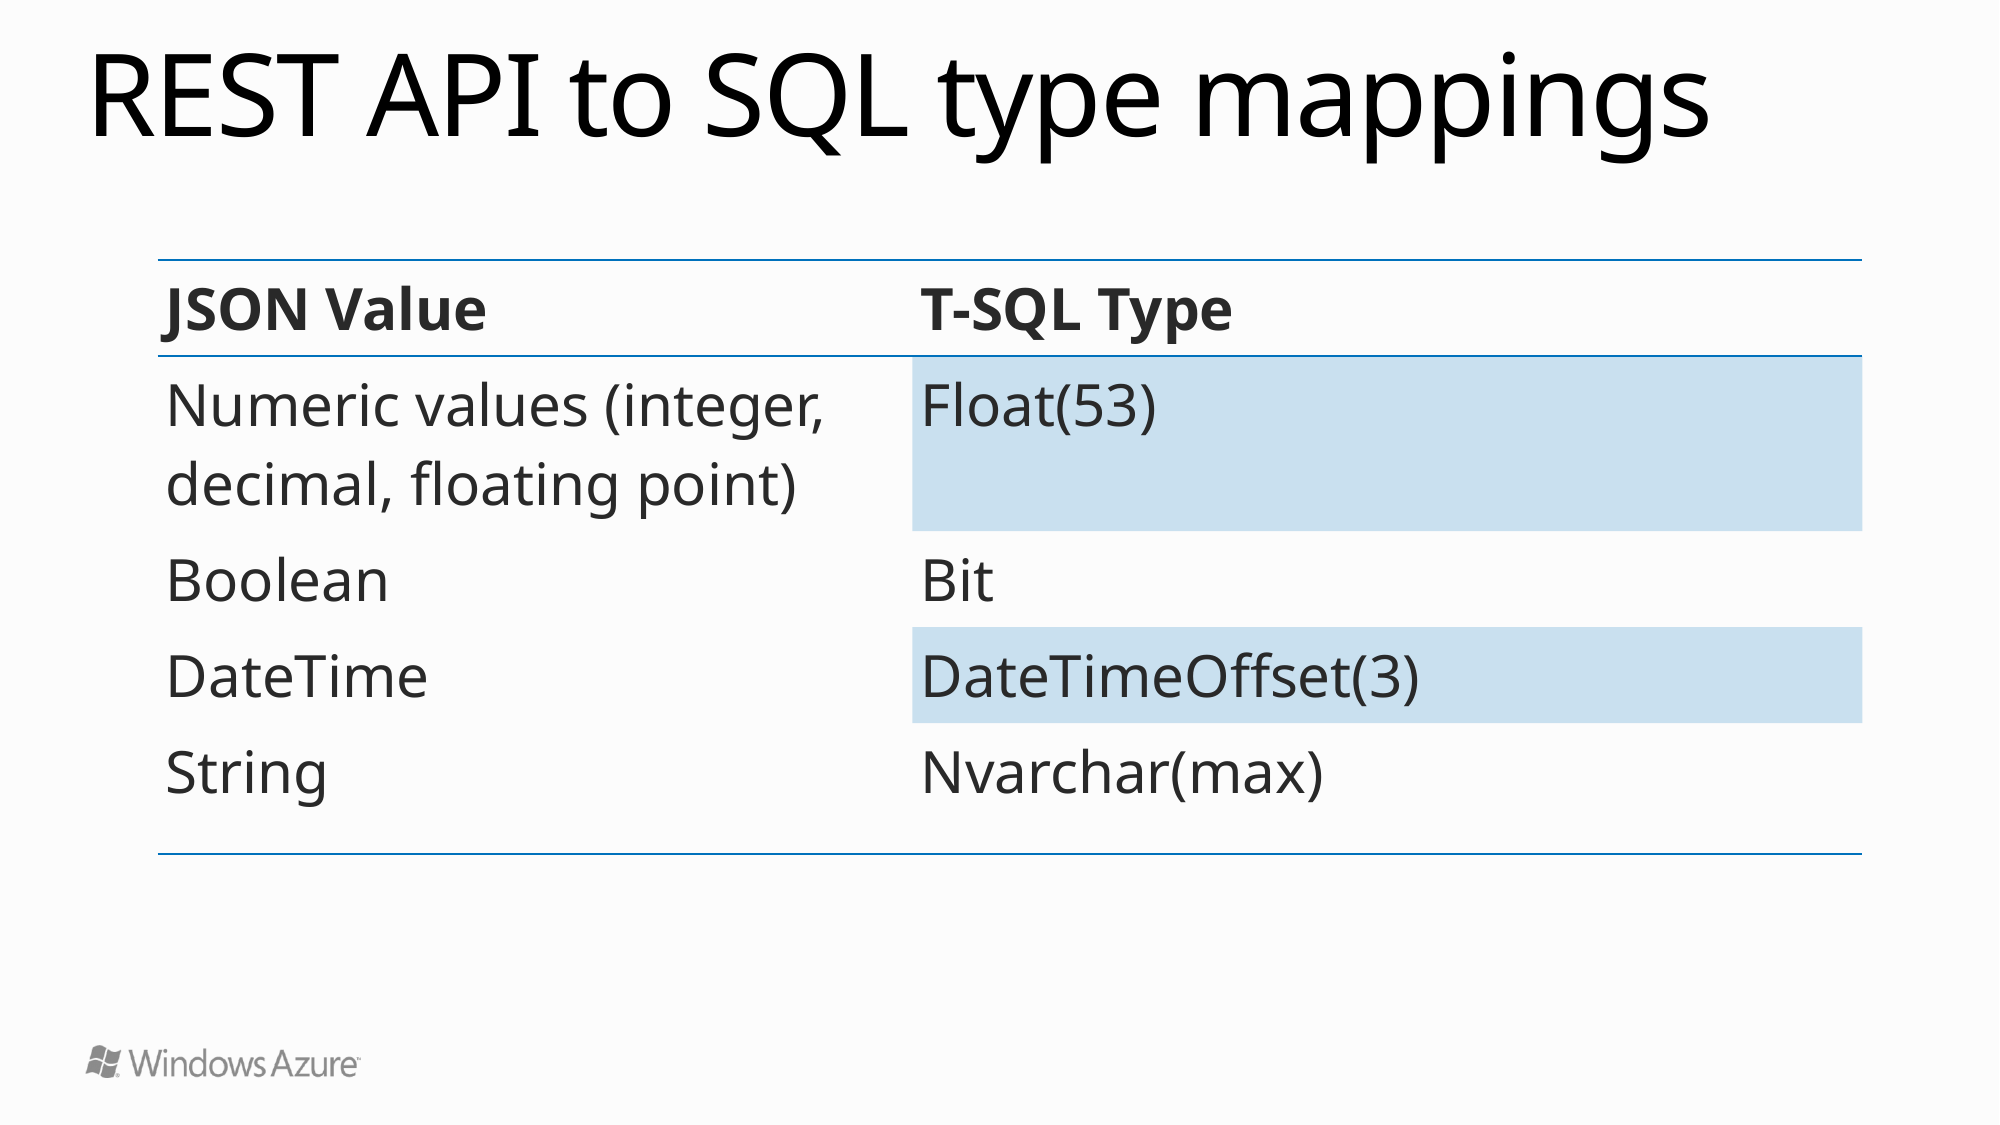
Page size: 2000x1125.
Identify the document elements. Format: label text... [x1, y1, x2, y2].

table_cell Bit [912, 531, 1862, 627]
table_cell String [158, 723, 912, 853]
table_cell Float(53) [912, 357, 1862, 531]
table_header T-SQL Type [912, 261, 1862, 355]
table_cell Boolean [158, 531, 912, 627]
table_cell Nvarchar(max) [912, 723, 1862, 853]
table_cell DateTimeOffset(3) [912, 627, 1862, 723]
list [85, 237, 2000, 768]
table_cell Numeric values (integer, decimal, floating point) [158, 357, 912, 531]
table_header JSON Value [158, 261, 912, 355]
title REST API to SQL type mappings [85, 37, 1914, 162]
table_cell DateTime [158, 627, 912, 723]
